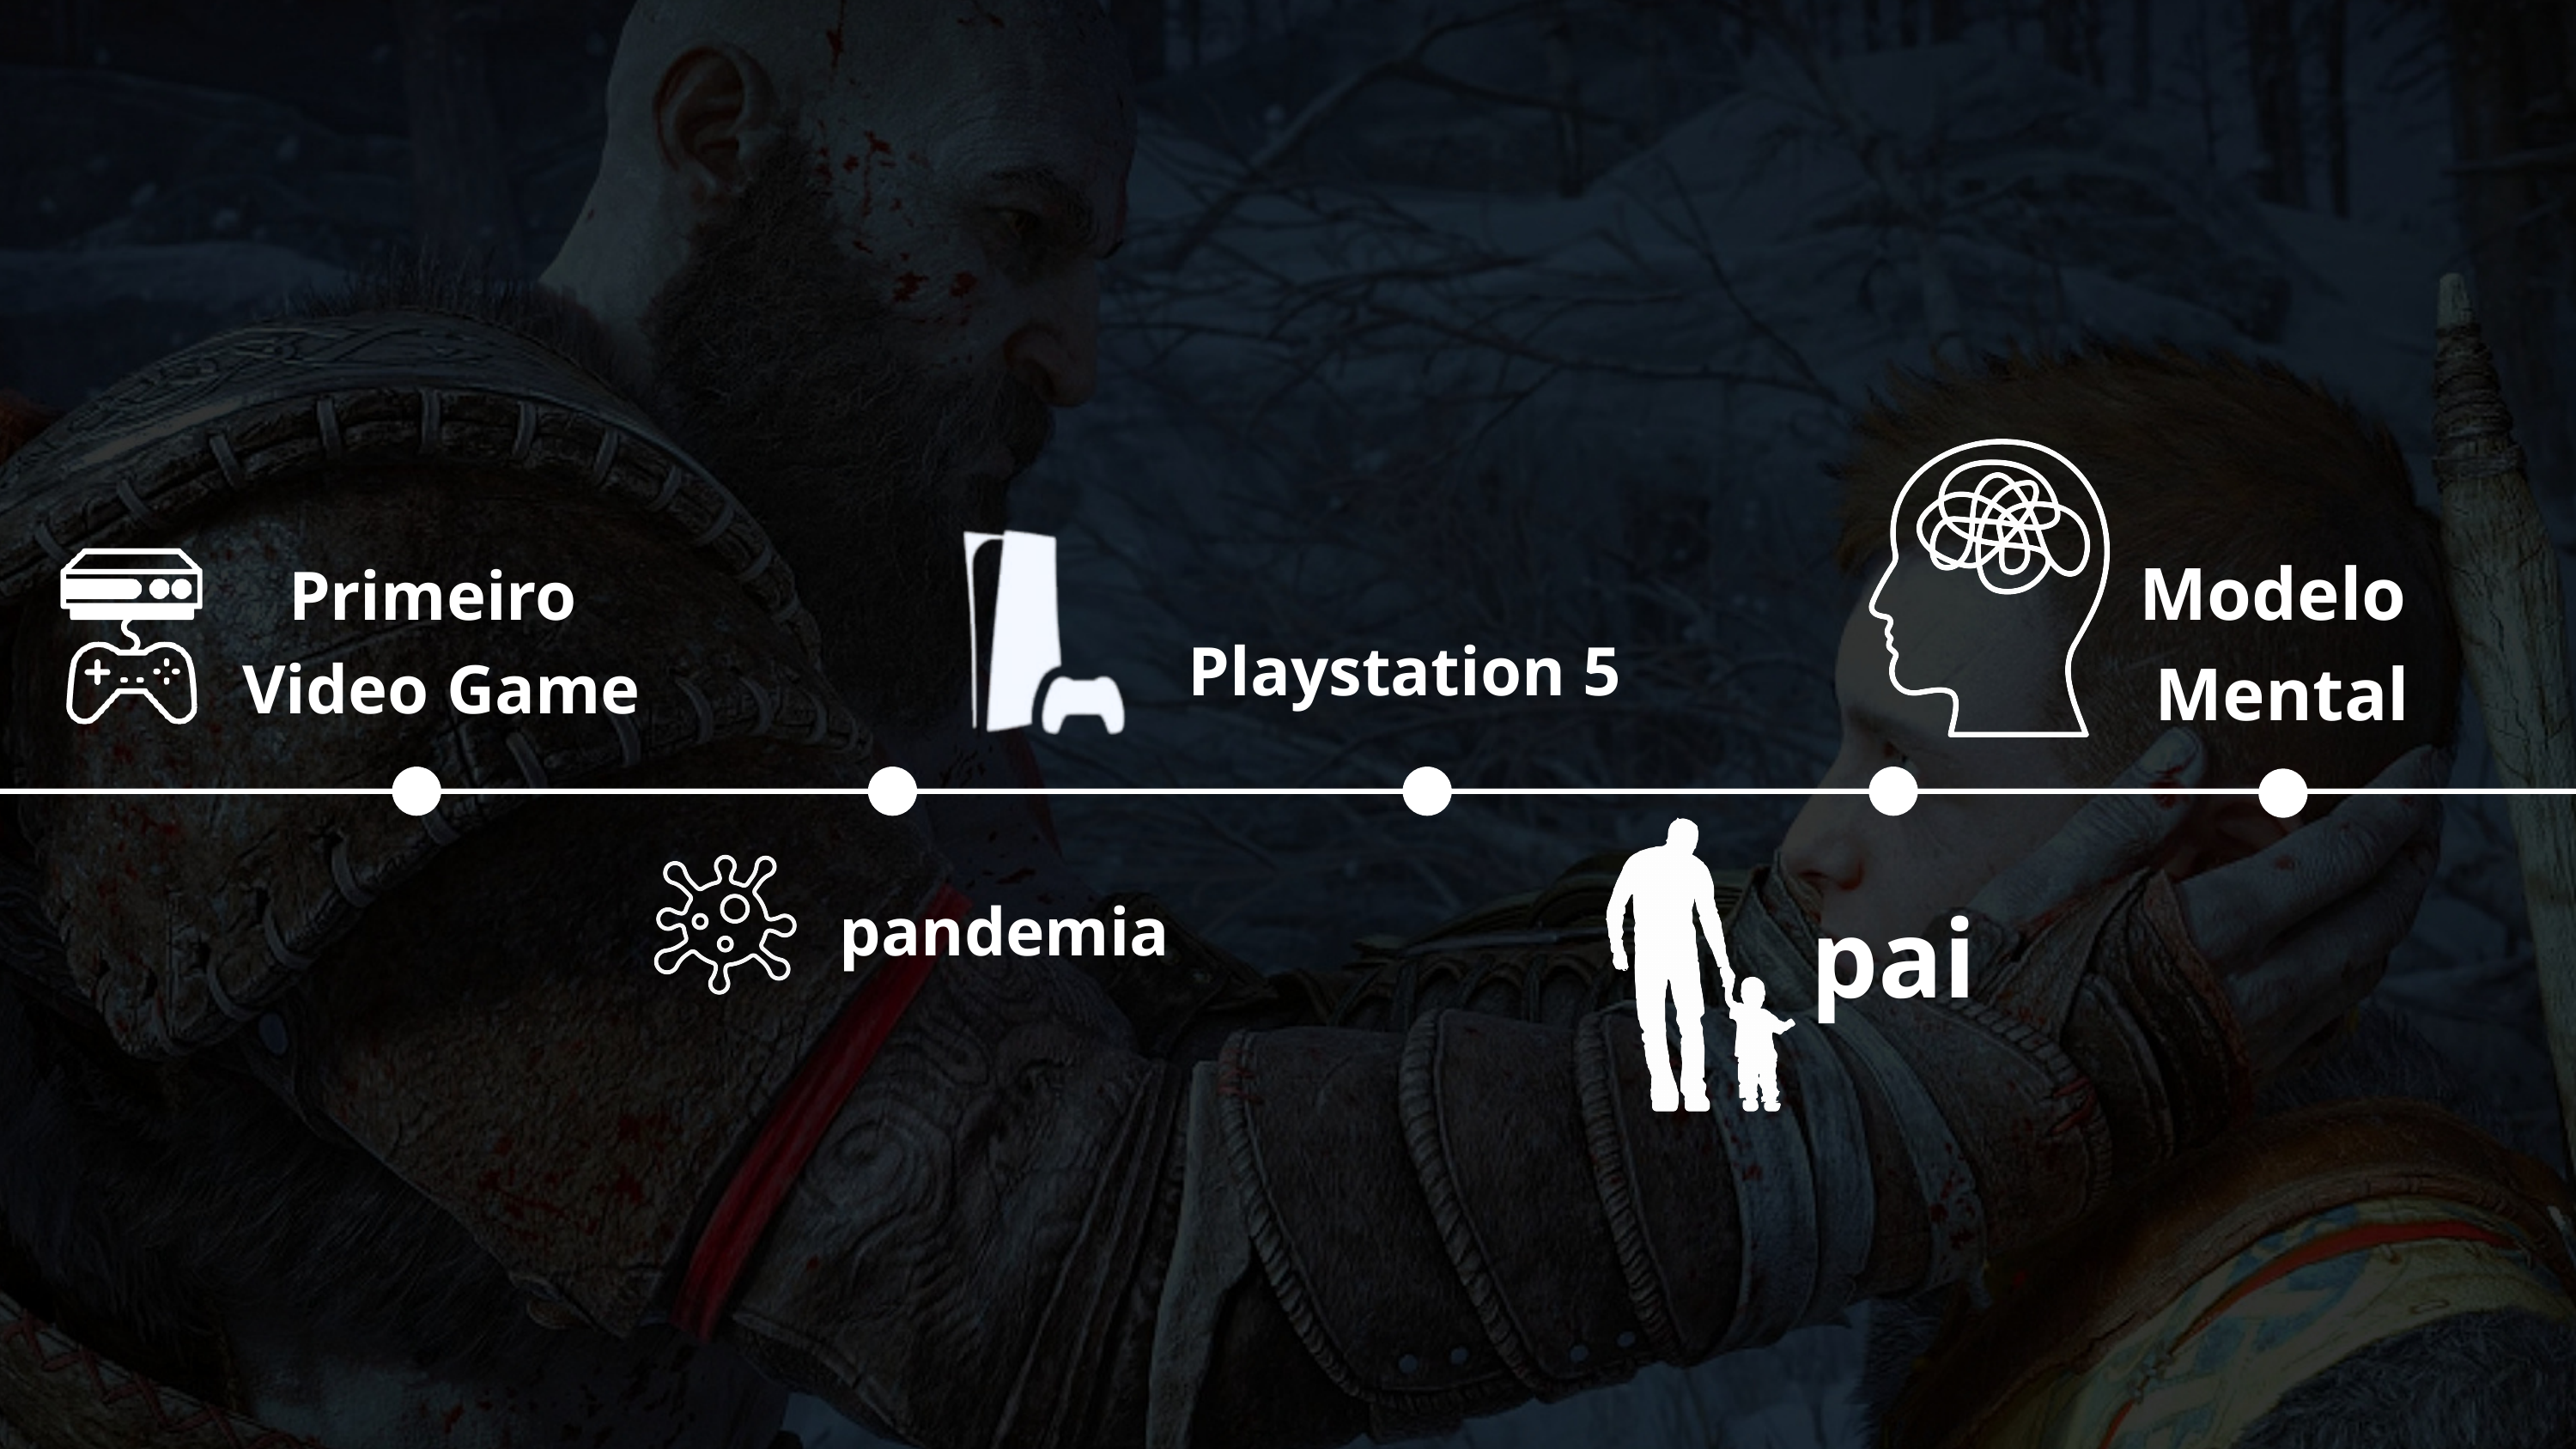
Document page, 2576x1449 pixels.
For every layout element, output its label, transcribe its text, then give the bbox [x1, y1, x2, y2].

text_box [1868, 766, 1918, 816]
text_box Modelo Mental [1985, 533, 2576, 736]
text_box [60, 539, 654, 725]
text_box [1605, 1020, 1797, 1112]
text_box [1605, 817, 1797, 868]
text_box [1402, 766, 1452, 816]
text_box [392, 766, 442, 816]
text_box [0, 791, 2576, 1449]
text_box pai [1596, 868, 2190, 1020]
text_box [653, 853, 1212, 995]
text_box [1868, 439, 2111, 737]
text_box Playstation 5 [1201, 615, 1702, 709]
text_box [840, 464, 1201, 793]
text_box [0, 0, 2576, 791]
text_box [2258, 768, 2308, 818]
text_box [867, 766, 918, 816]
